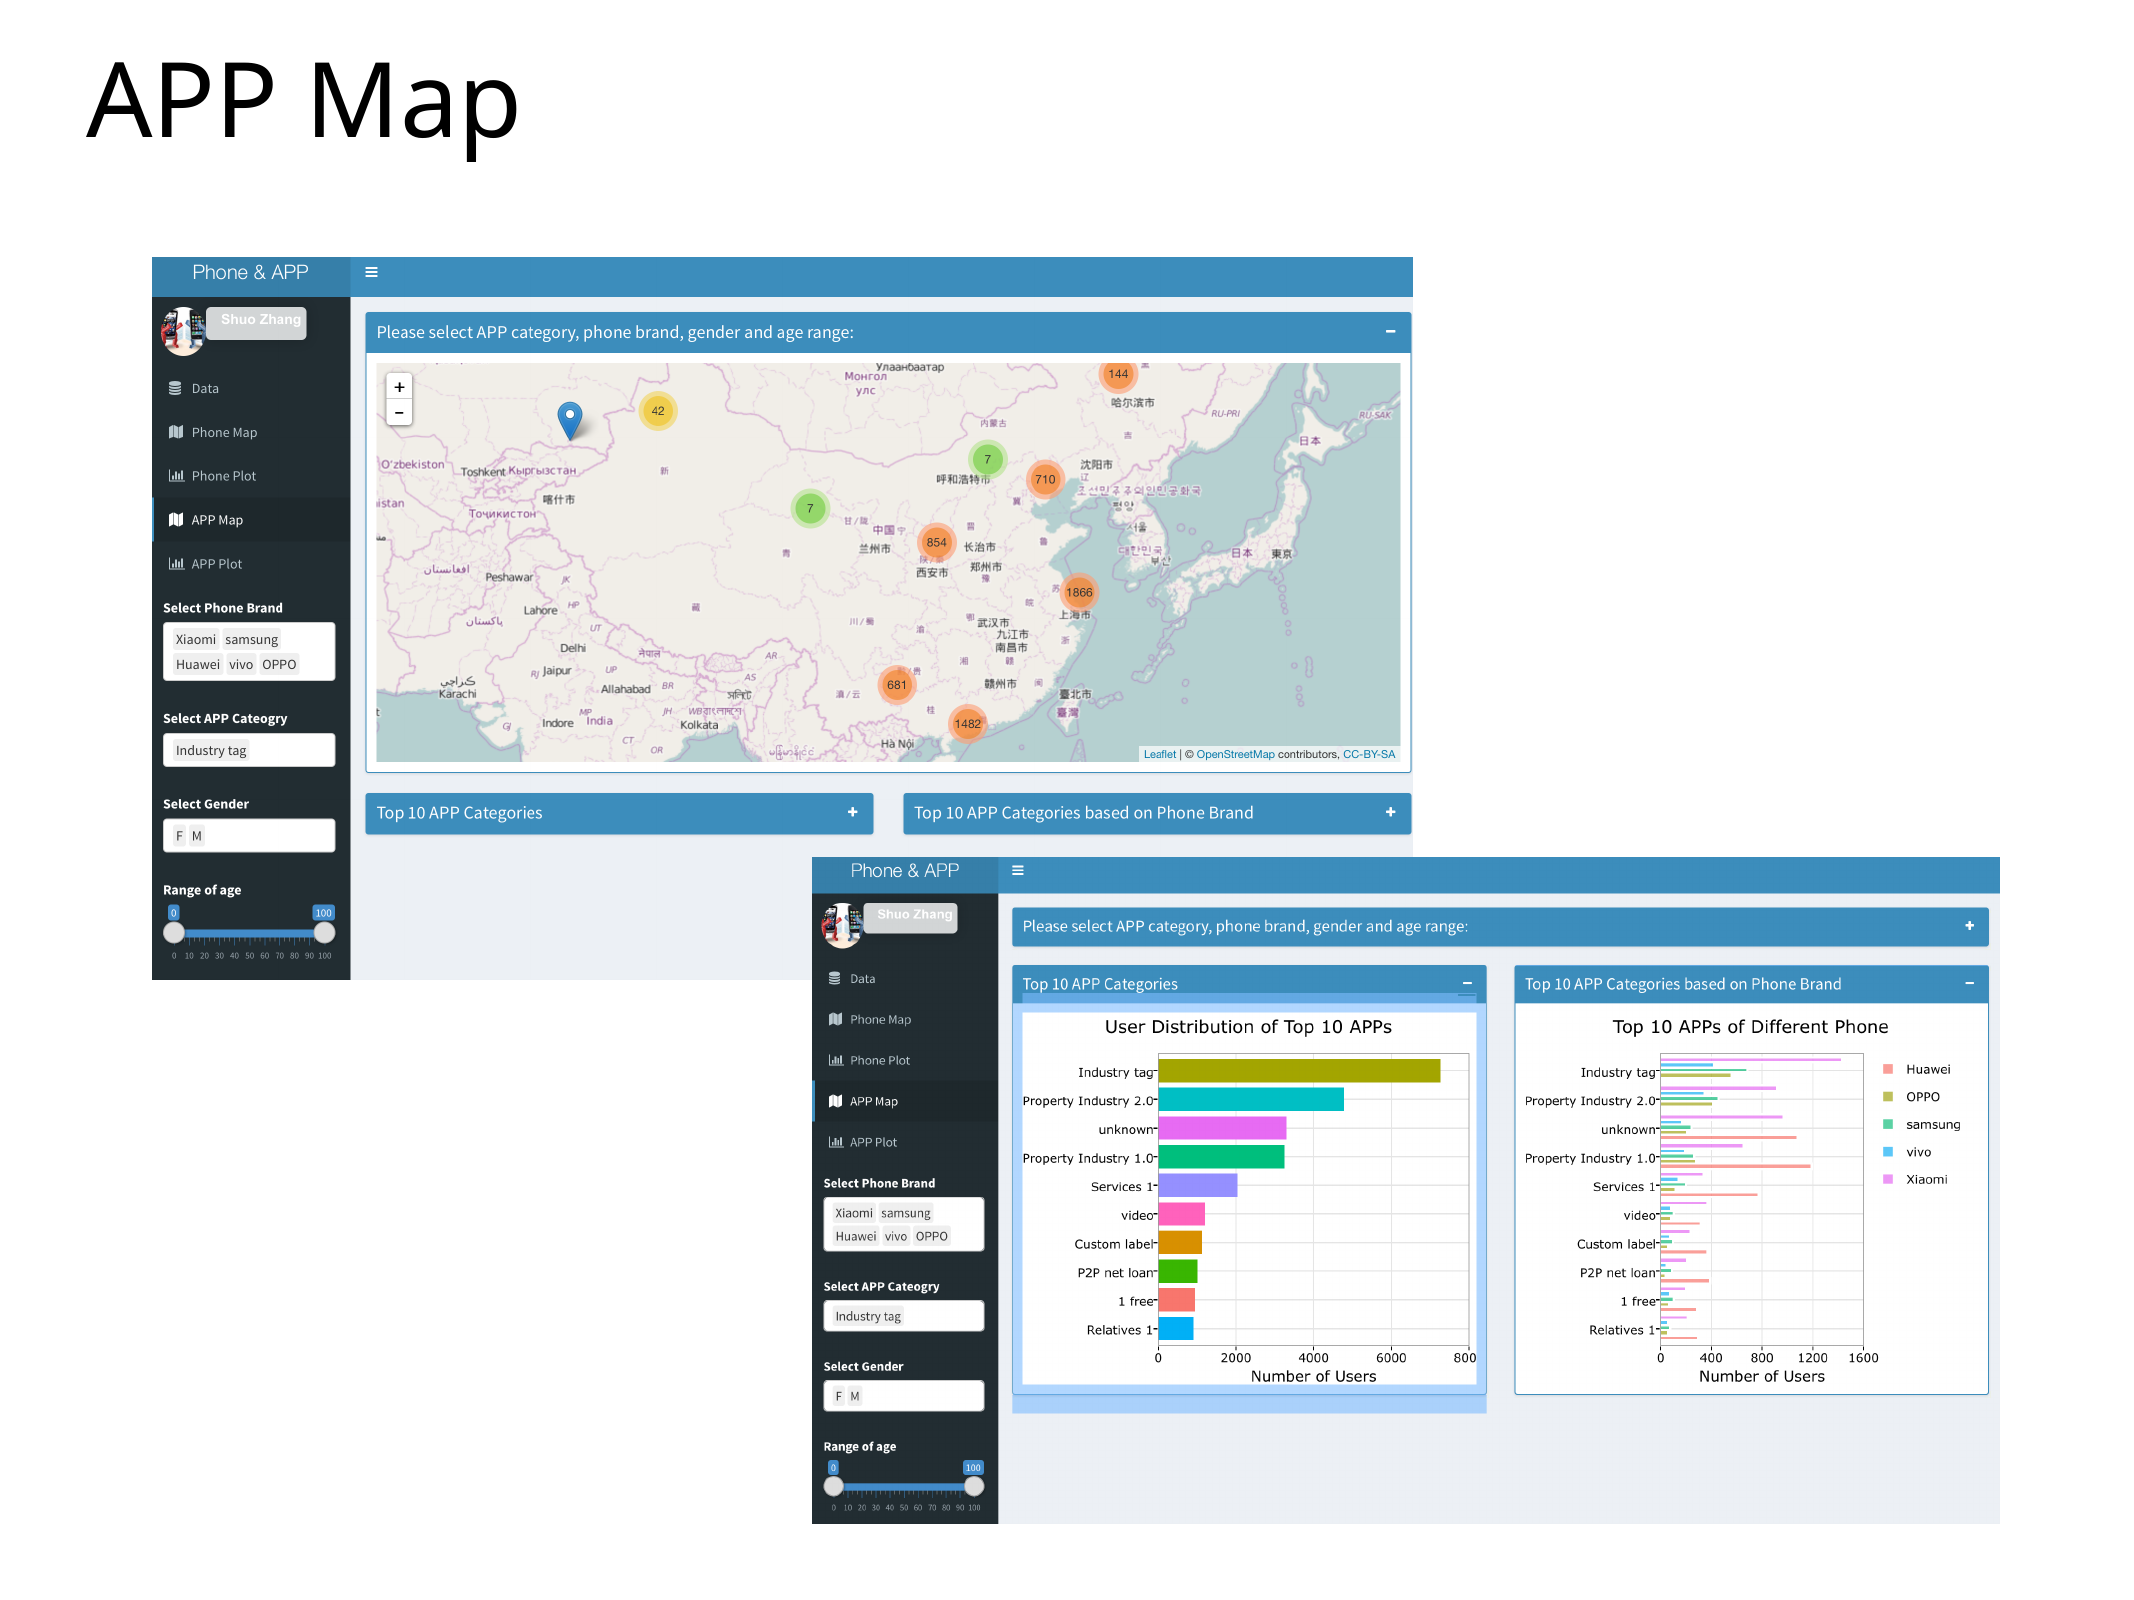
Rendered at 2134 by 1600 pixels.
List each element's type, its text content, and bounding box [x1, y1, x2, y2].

picture [152, 257, 2001, 1525]
title APP Map [77, 0, 1936, 284]
